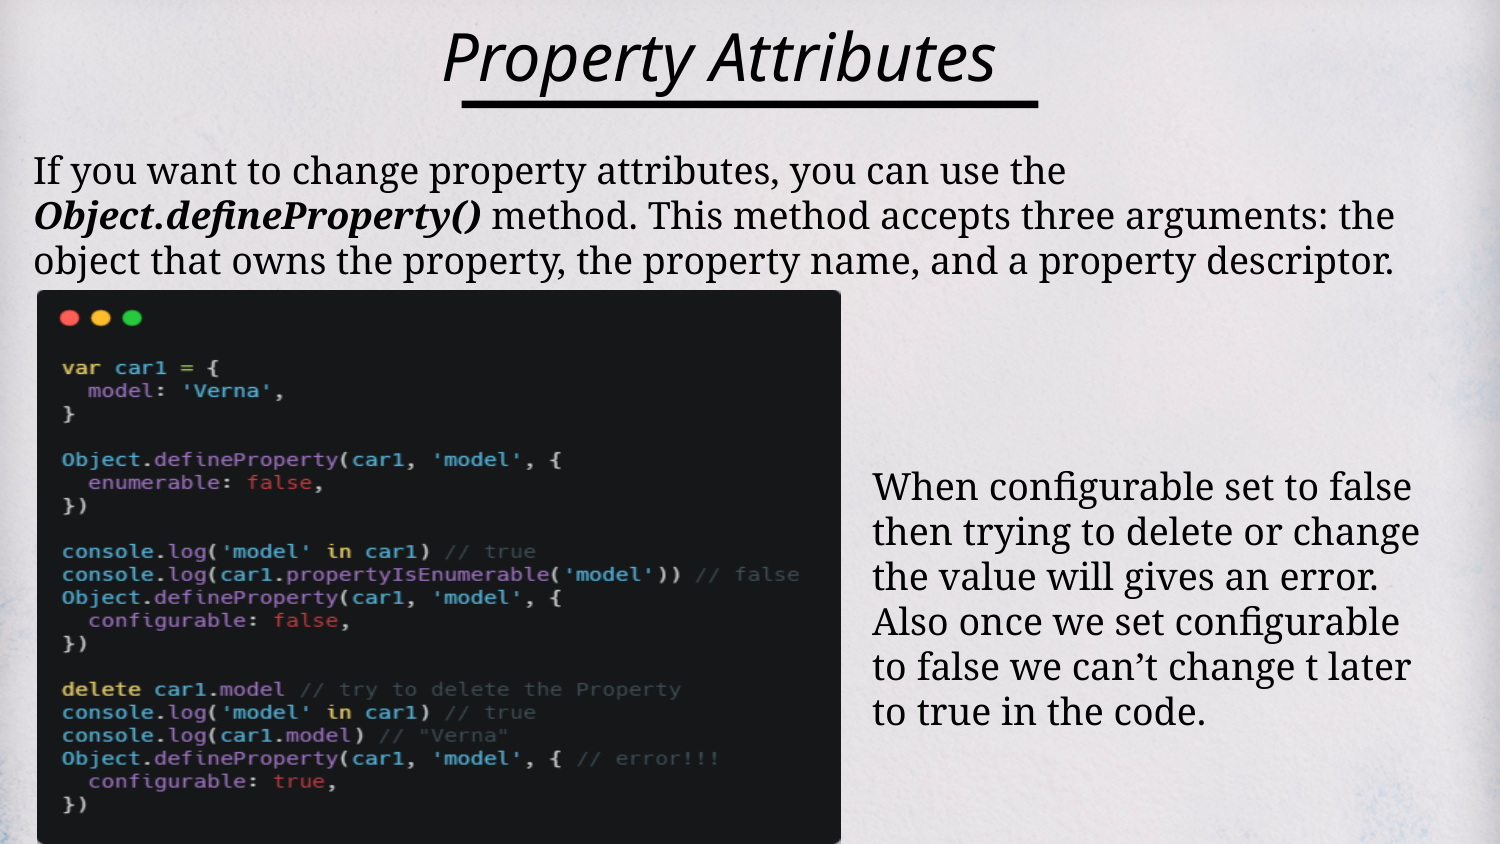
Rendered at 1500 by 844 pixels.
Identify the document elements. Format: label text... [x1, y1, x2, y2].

text_box Property Attributes [425, 0, 1074, 125]
text_box If you want to change property attributes, you can use the Object.defineProperty() method. This method accepts three arguments: the object that owns the property, the property name, and a property descriptor. [18, 139, 1422, 289]
picture [0, 0, 1500, 844]
text_box When configurable set to false then trying to delete or change the value will gives an error. Also once we set configurable to false we can’t change t later to true in the code. [857, 455, 1453, 741]
text_box [461, 100, 1039, 109]
